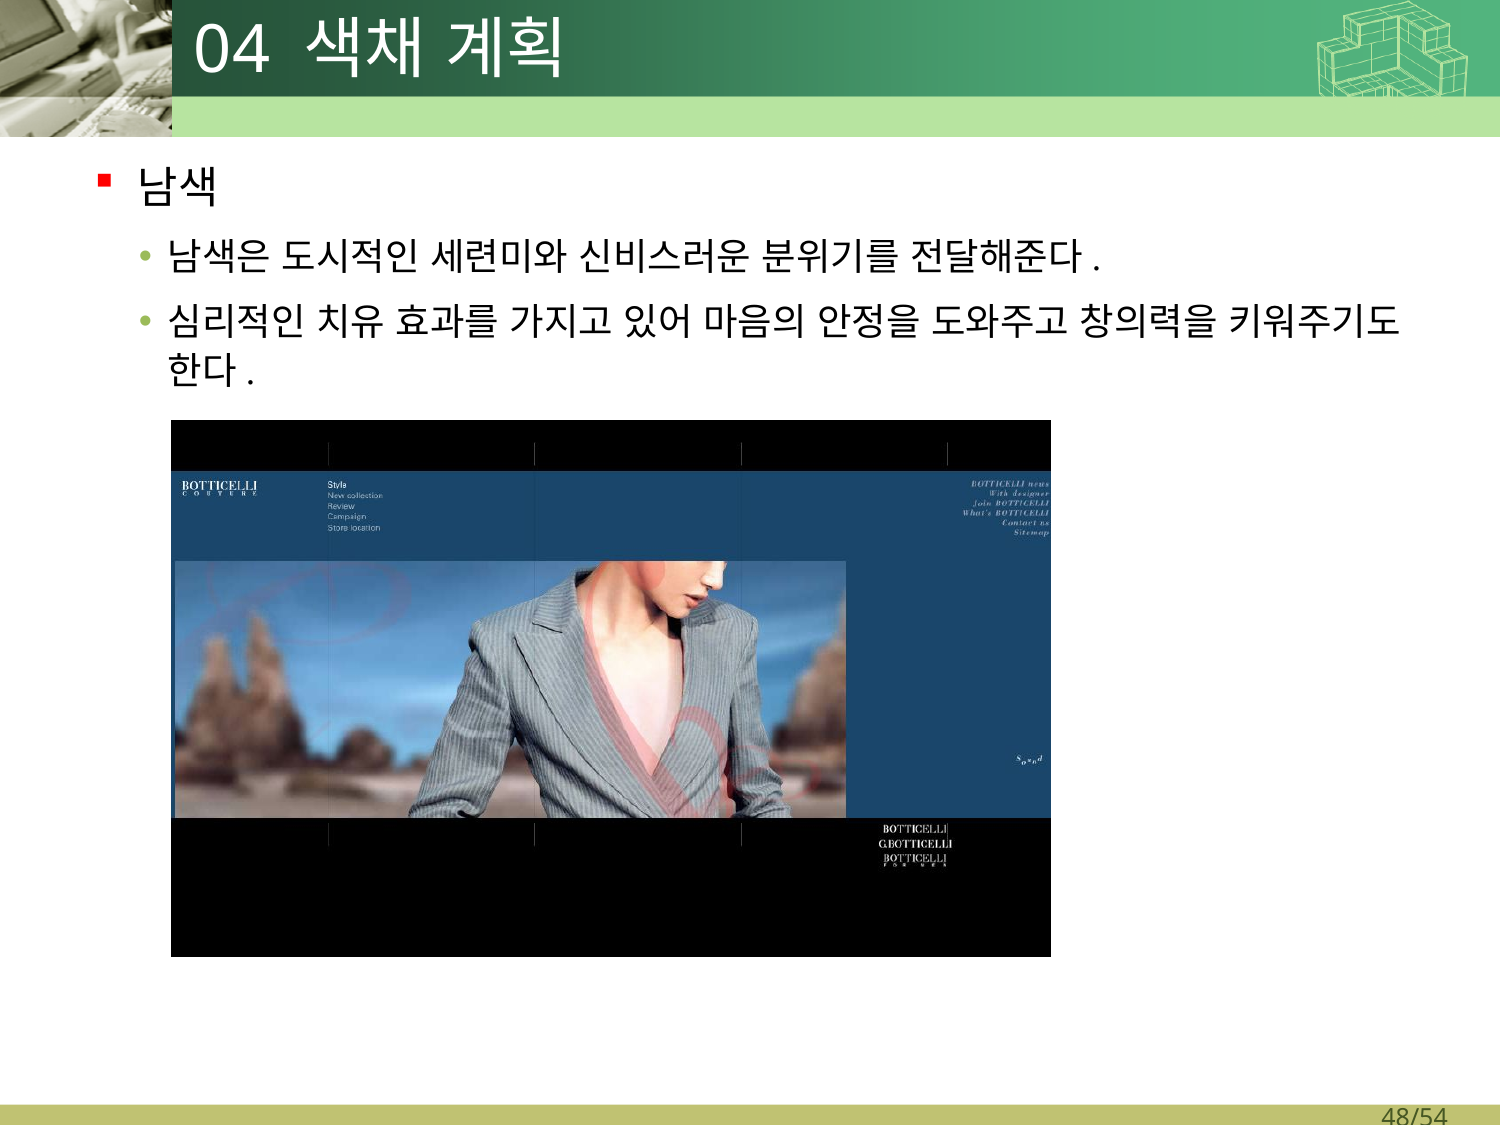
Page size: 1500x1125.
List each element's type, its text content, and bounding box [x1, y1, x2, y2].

list 남색 남색은 도시적인 세련미와 신비스러운 분위기를 전달해준다. 심리적인 치유 효과를 가지고 있어 마음의 안정을 도와주고 창의력을 키워주기도 한다. [35, 152, 1465, 1079]
picture [170, 420, 1051, 958]
title 04 색채 계획 [178, 9, 1459, 82]
picture [0, 0, 1500, 151]
